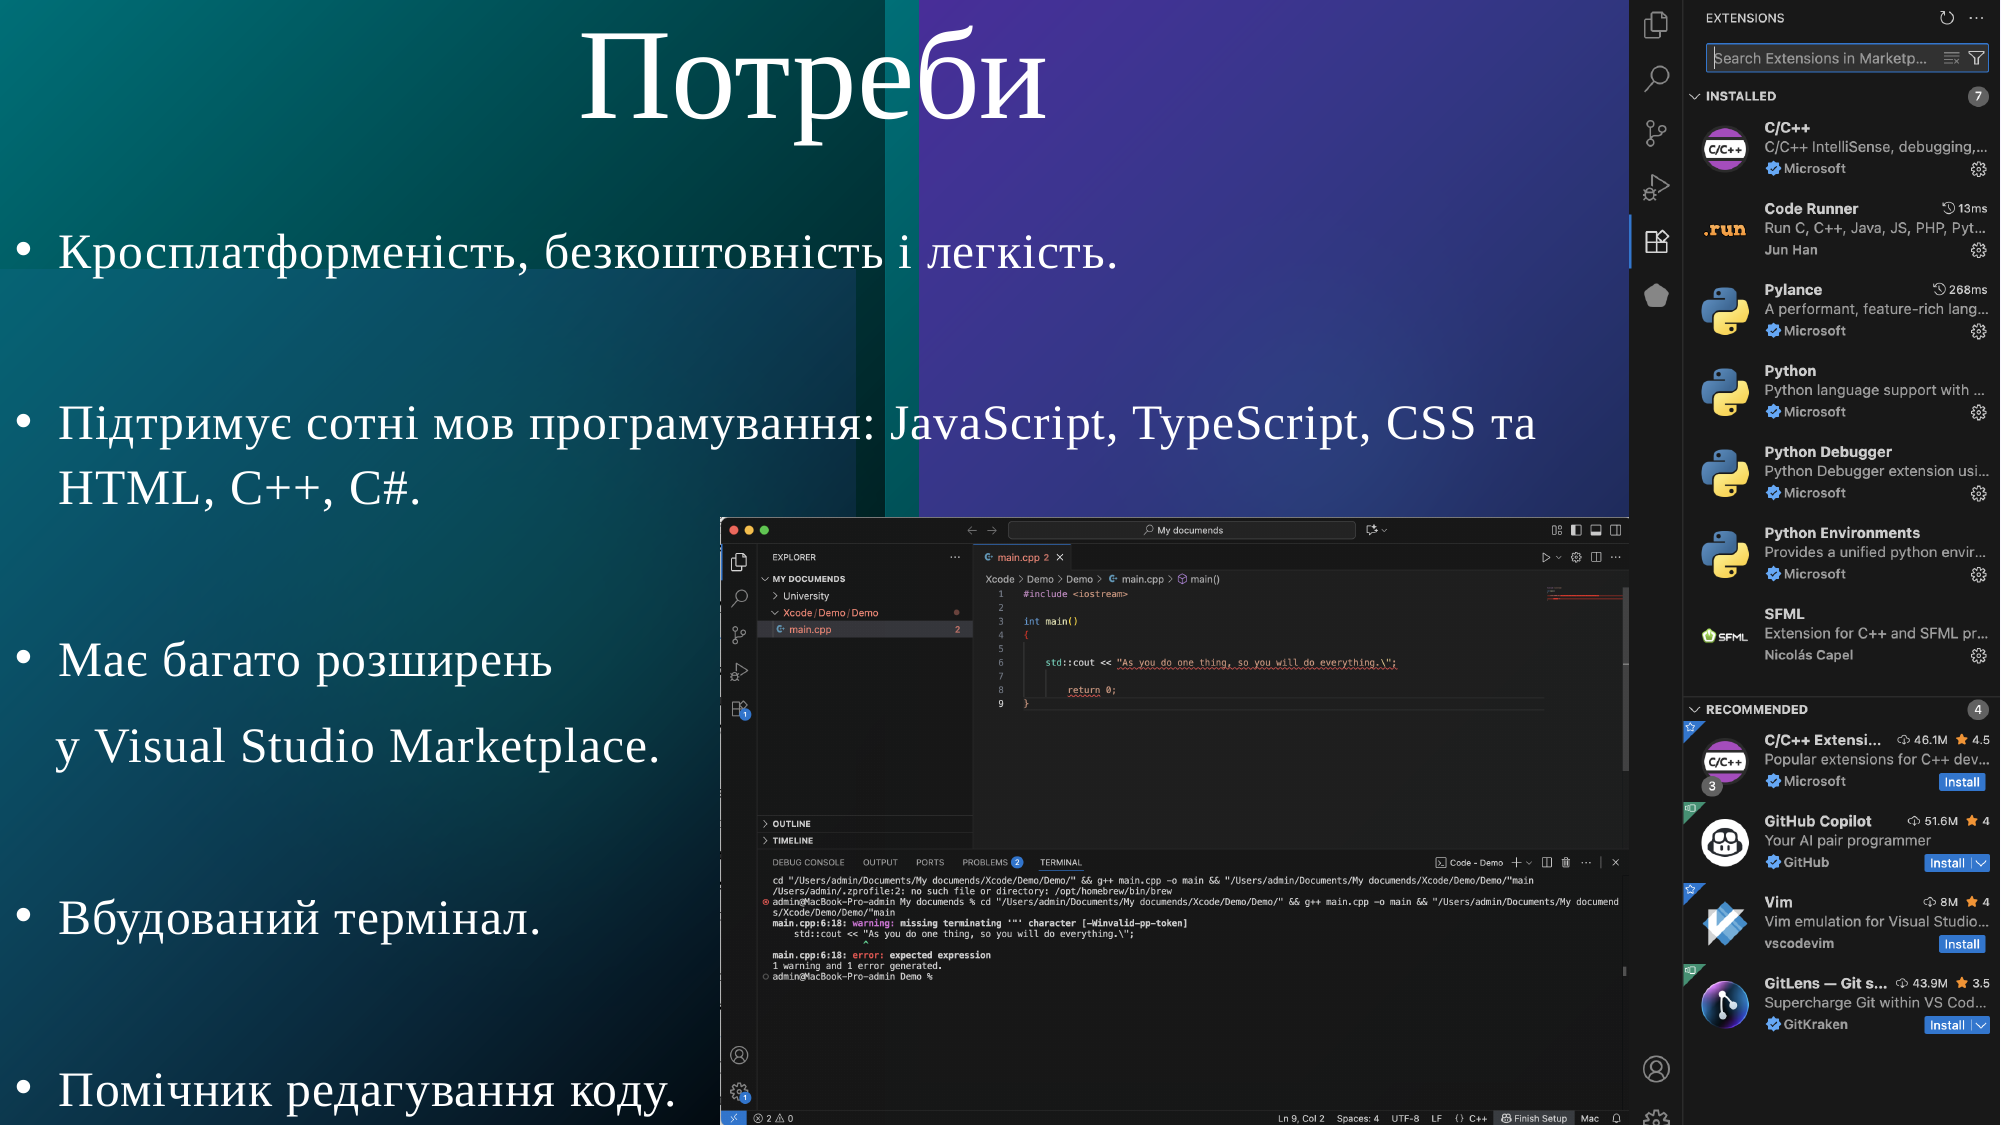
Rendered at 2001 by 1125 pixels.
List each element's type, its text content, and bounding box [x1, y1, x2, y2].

list Кросплатформеність, безкоштовність і легкість. Підтримує сотні мов програмування: JavaScript, TypeScript, CSS та HTML, C++, C#. Має багато розширень у Visual Studio Marketplace. Вбудований термінал. Помічник редагування коду. [0, 205, 1629, 1125]
title Потреби [0, 0, 1628, 205]
picture [720, 0, 2000, 1125]
